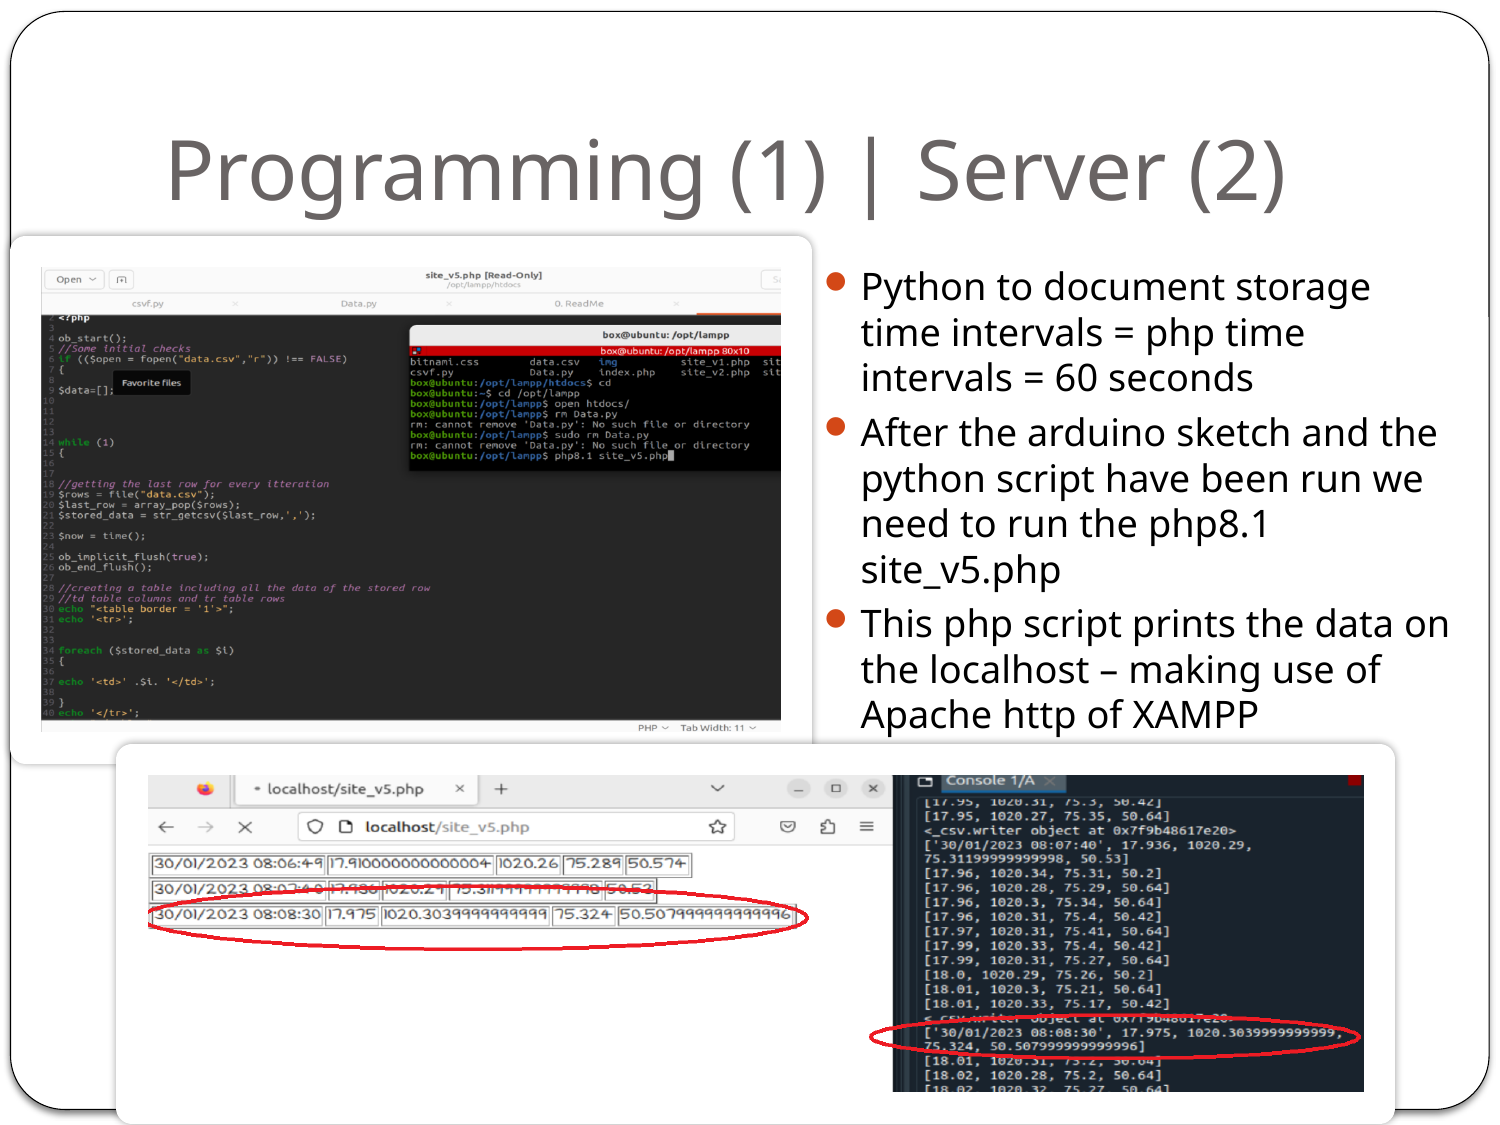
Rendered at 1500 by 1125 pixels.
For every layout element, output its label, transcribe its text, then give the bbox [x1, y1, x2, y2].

picture [147, 774, 1365, 1093]
list Python to document storage time intervals = php time intervals = 60 seconds After the arduino sketch and the python script have been run we need to run the php8.1 site_v5.php This php script prints the data on the localhost – making use of Apache http of XAMPP [818, 255, 1471, 752]
picture [41, 266, 782, 733]
title Programming (1) | Server (2) [150, 45, 1425, 233]
